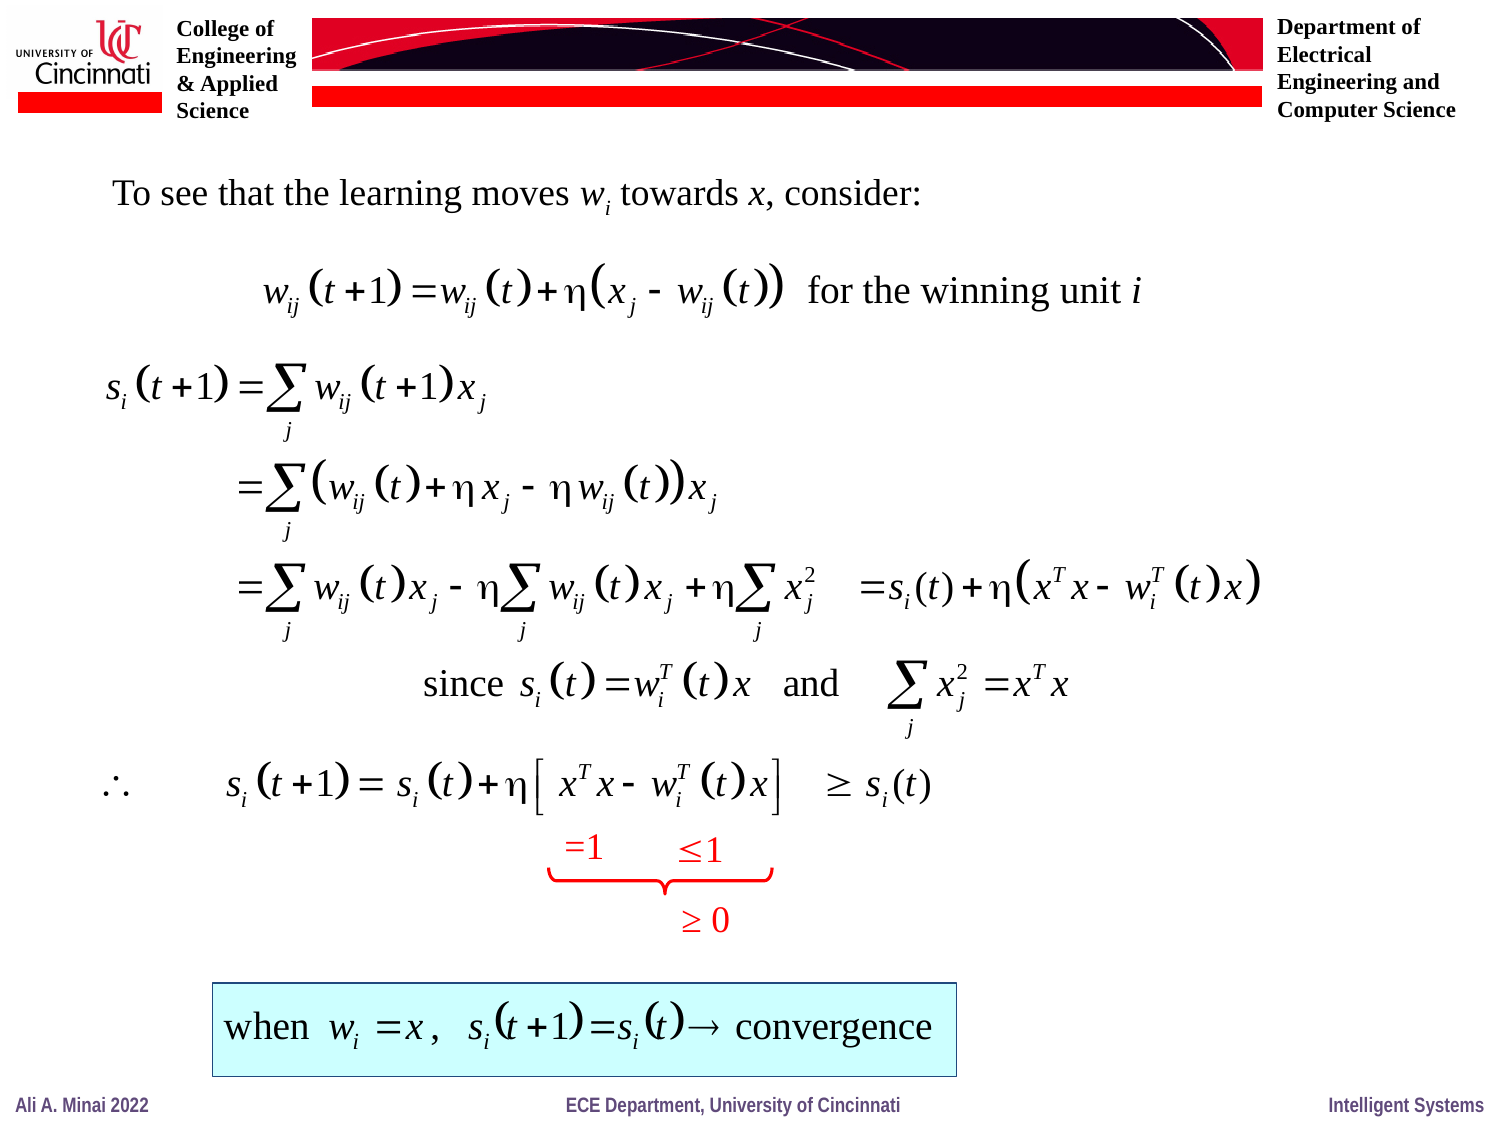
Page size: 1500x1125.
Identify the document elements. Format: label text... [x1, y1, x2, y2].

text_box =1 [549, 832, 620, 875]
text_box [255, 257, 1151, 331]
text_box [547, 867, 773, 895]
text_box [216, 999, 941, 1060]
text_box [99, 356, 1264, 824]
text_box ≥ 0 [666, 887, 745, 948]
text_box To see that the learning moves wi towards x, consider: [97, 161, 938, 227]
picture [312, 18, 1263, 71]
text_box 1 [660, 832, 739, 878]
picture [6, 5, 163, 99]
text_box [211, 981, 958, 1079]
